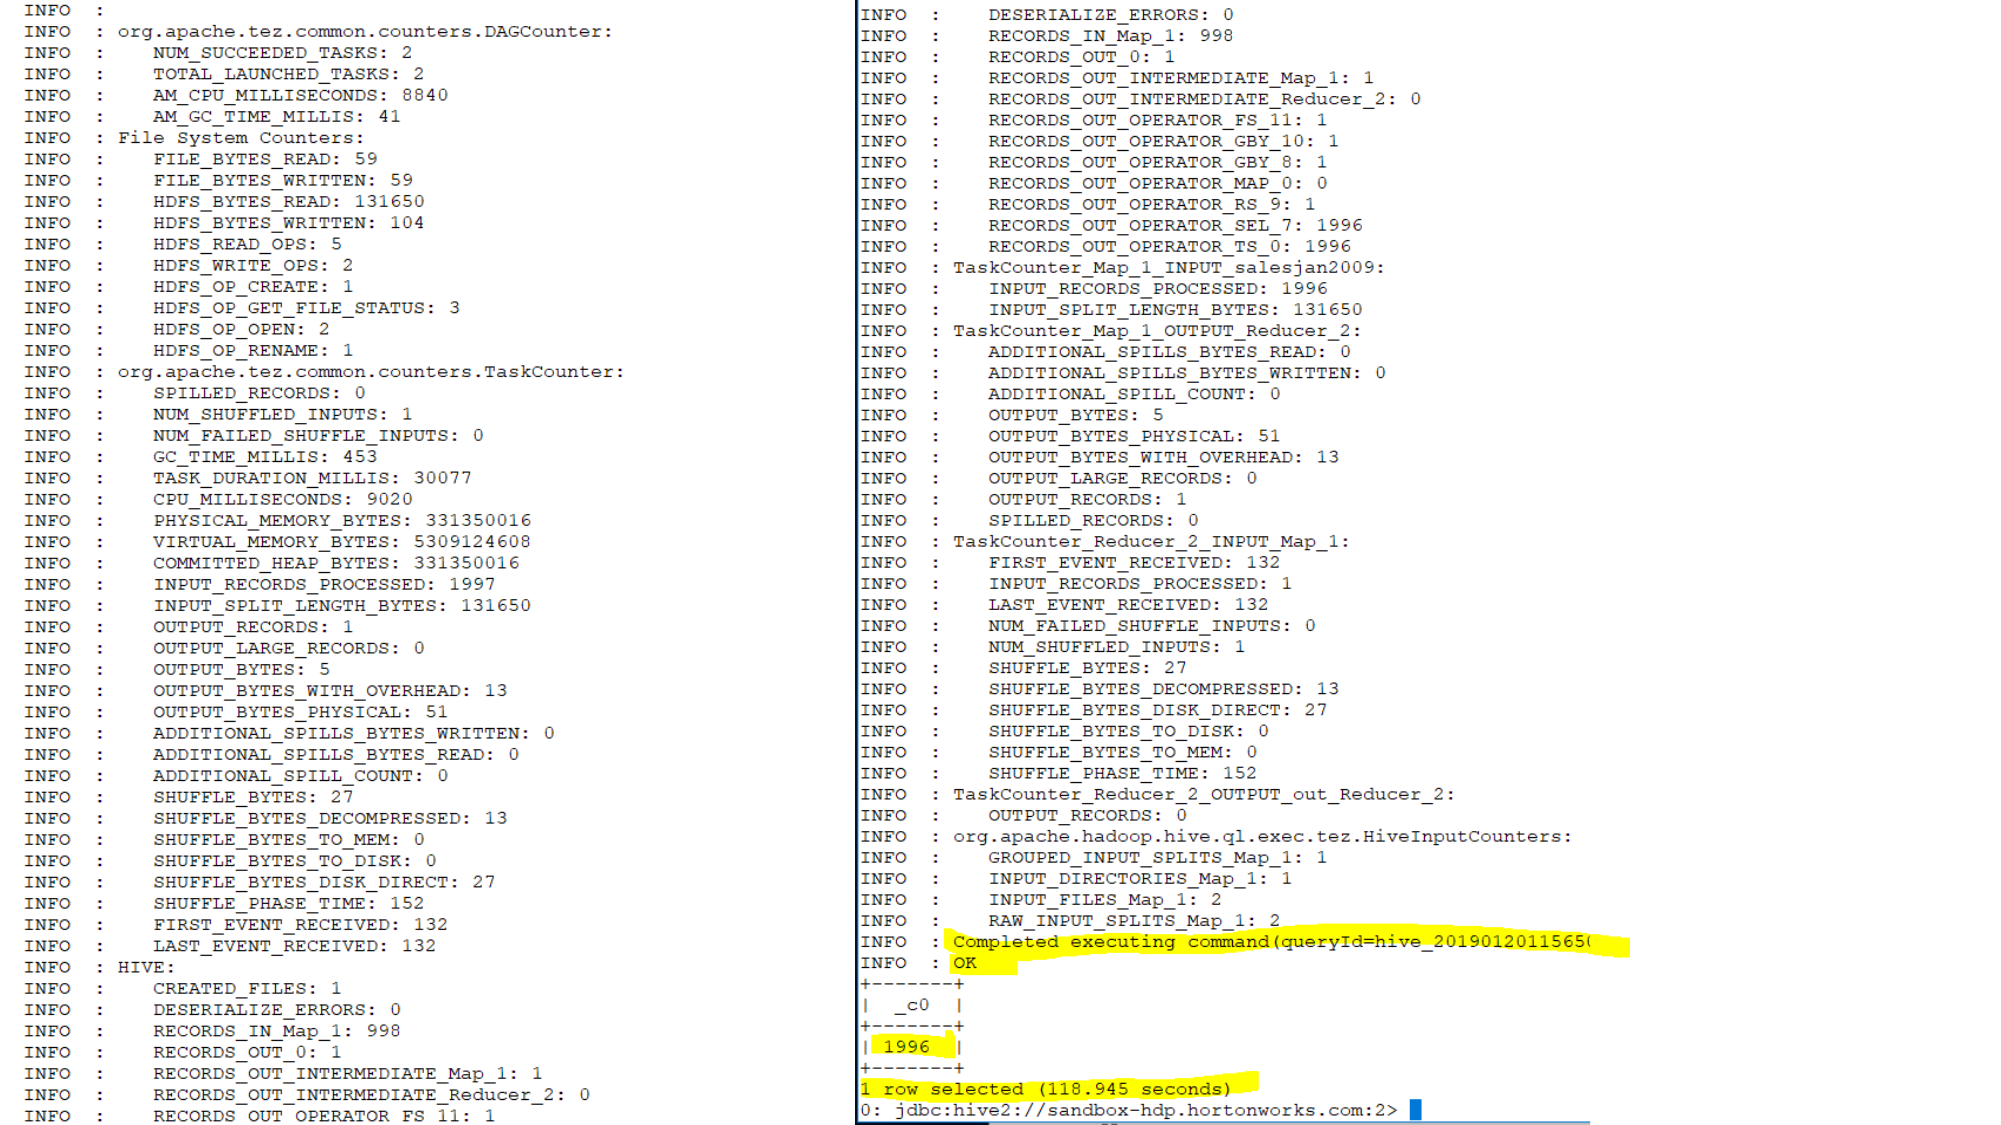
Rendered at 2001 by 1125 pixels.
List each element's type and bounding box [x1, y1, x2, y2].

picture [22, 0, 716, 1125]
picture [855, 0, 1630, 1125]
